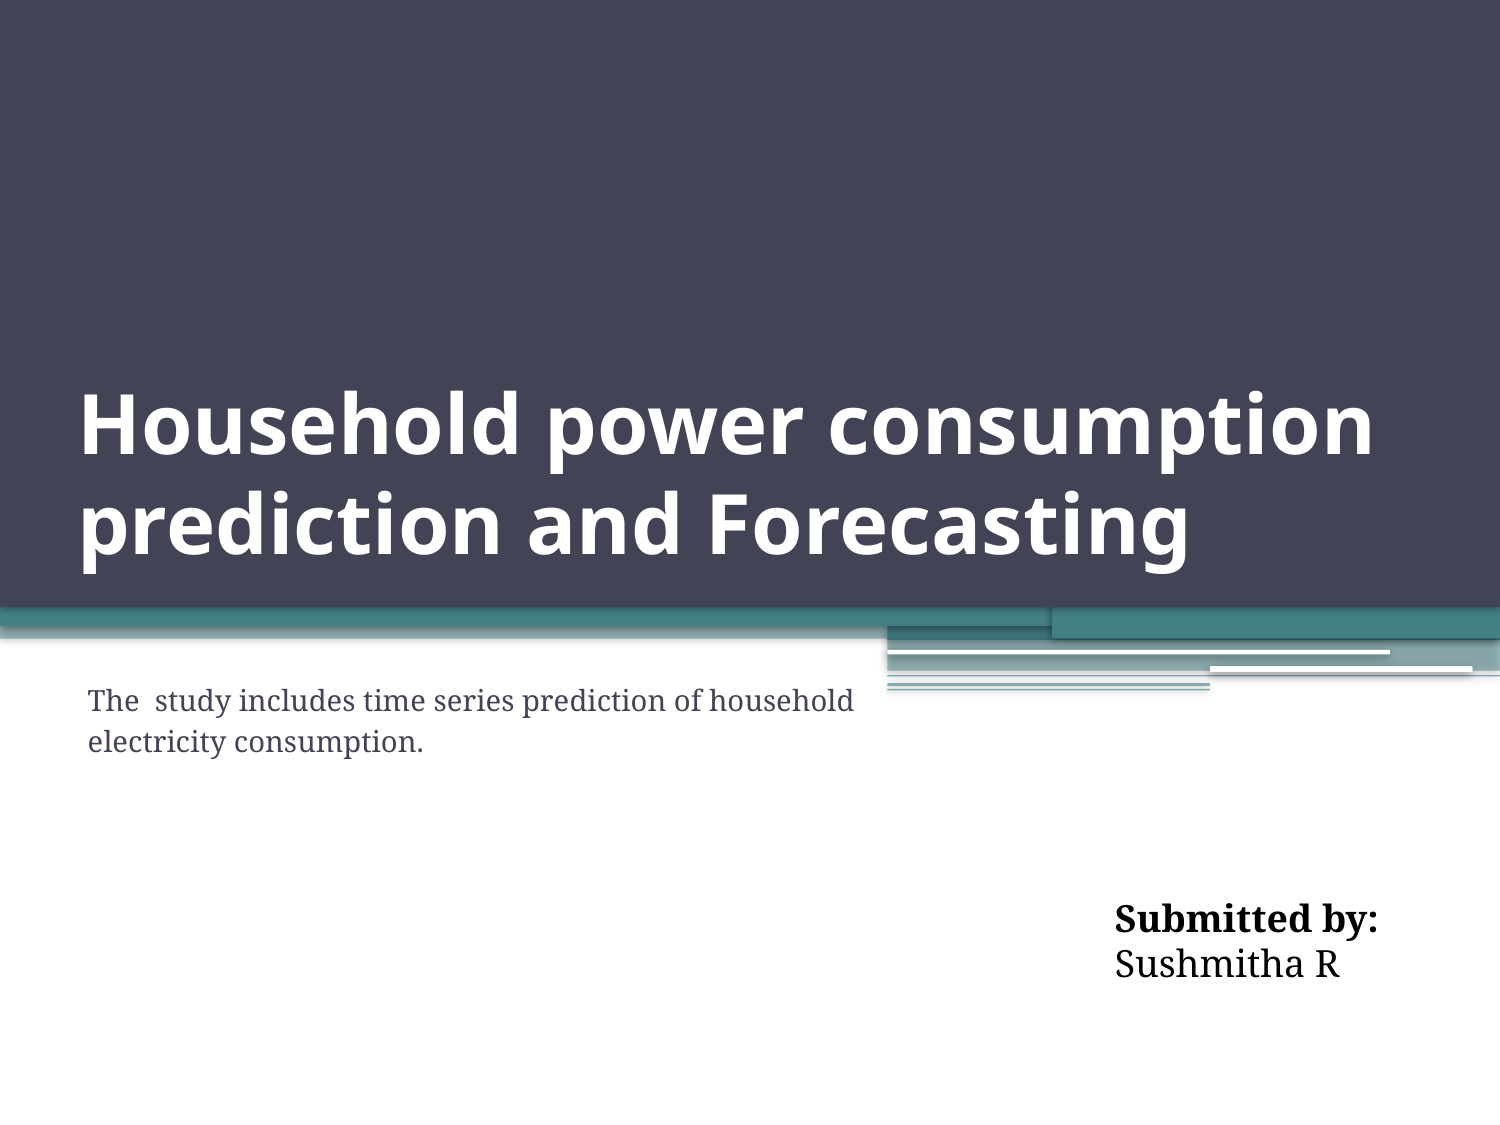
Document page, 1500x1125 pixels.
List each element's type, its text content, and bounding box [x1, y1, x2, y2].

text_box Submitted by: Sushmitha R [1100, 887, 1450, 1038]
subtitle The study includes time series prediction of household electricity consumption. [62, 675, 875, 838]
title Household power consumption prediction and Forecasting [62, 337, 1450, 579]
